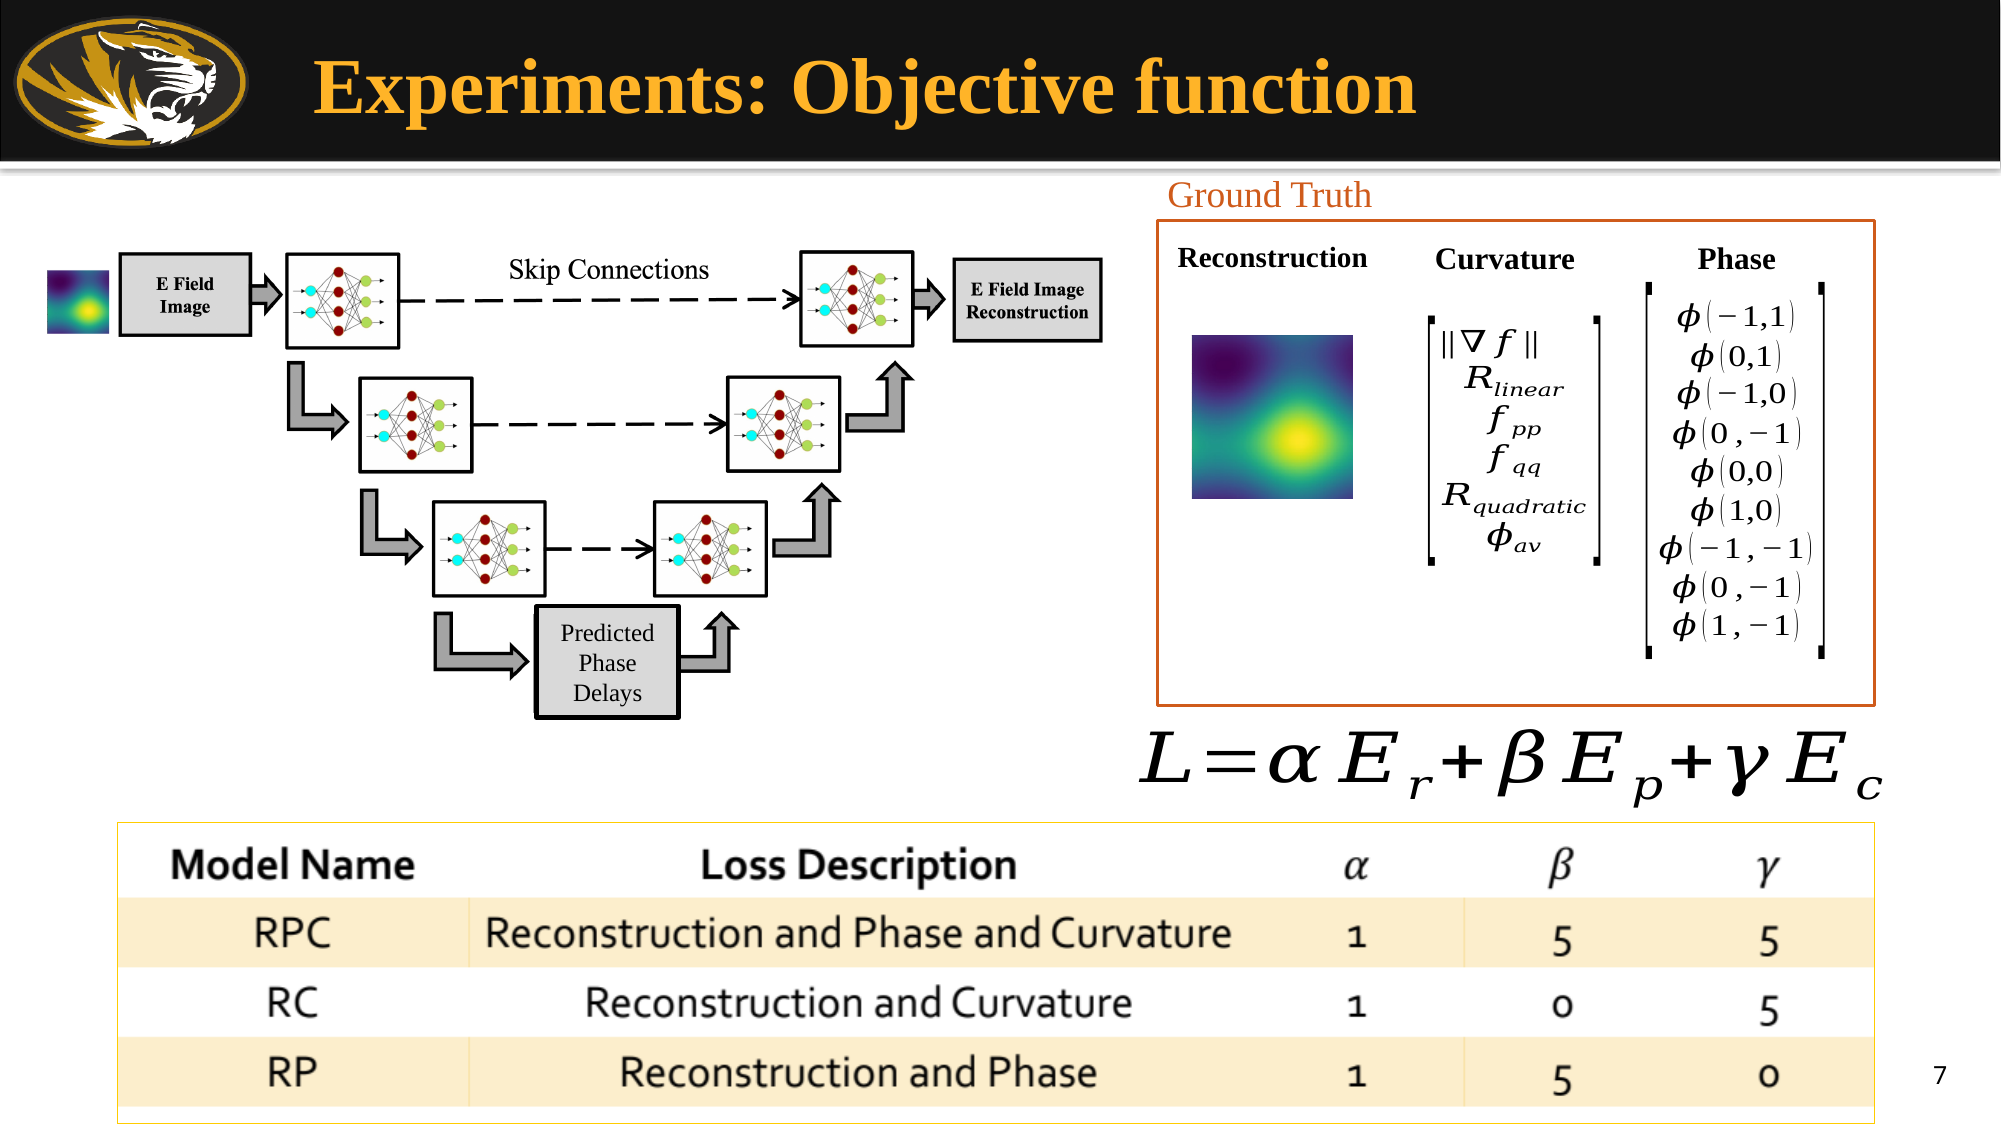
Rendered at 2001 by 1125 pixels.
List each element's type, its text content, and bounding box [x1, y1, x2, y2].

picture [47, 269, 110, 334]
text_box 7 [1882, 1046, 1963, 1107]
picture [12, 14, 250, 150]
text_box Ground Truth [1152, 162, 1388, 223]
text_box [1157, 220, 1875, 706]
picture [117, 822, 1875, 1124]
title Experiments: Objective function [298, 12, 1974, 152]
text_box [117, 207, 1103, 718]
picture [1191, 333, 1353, 499]
